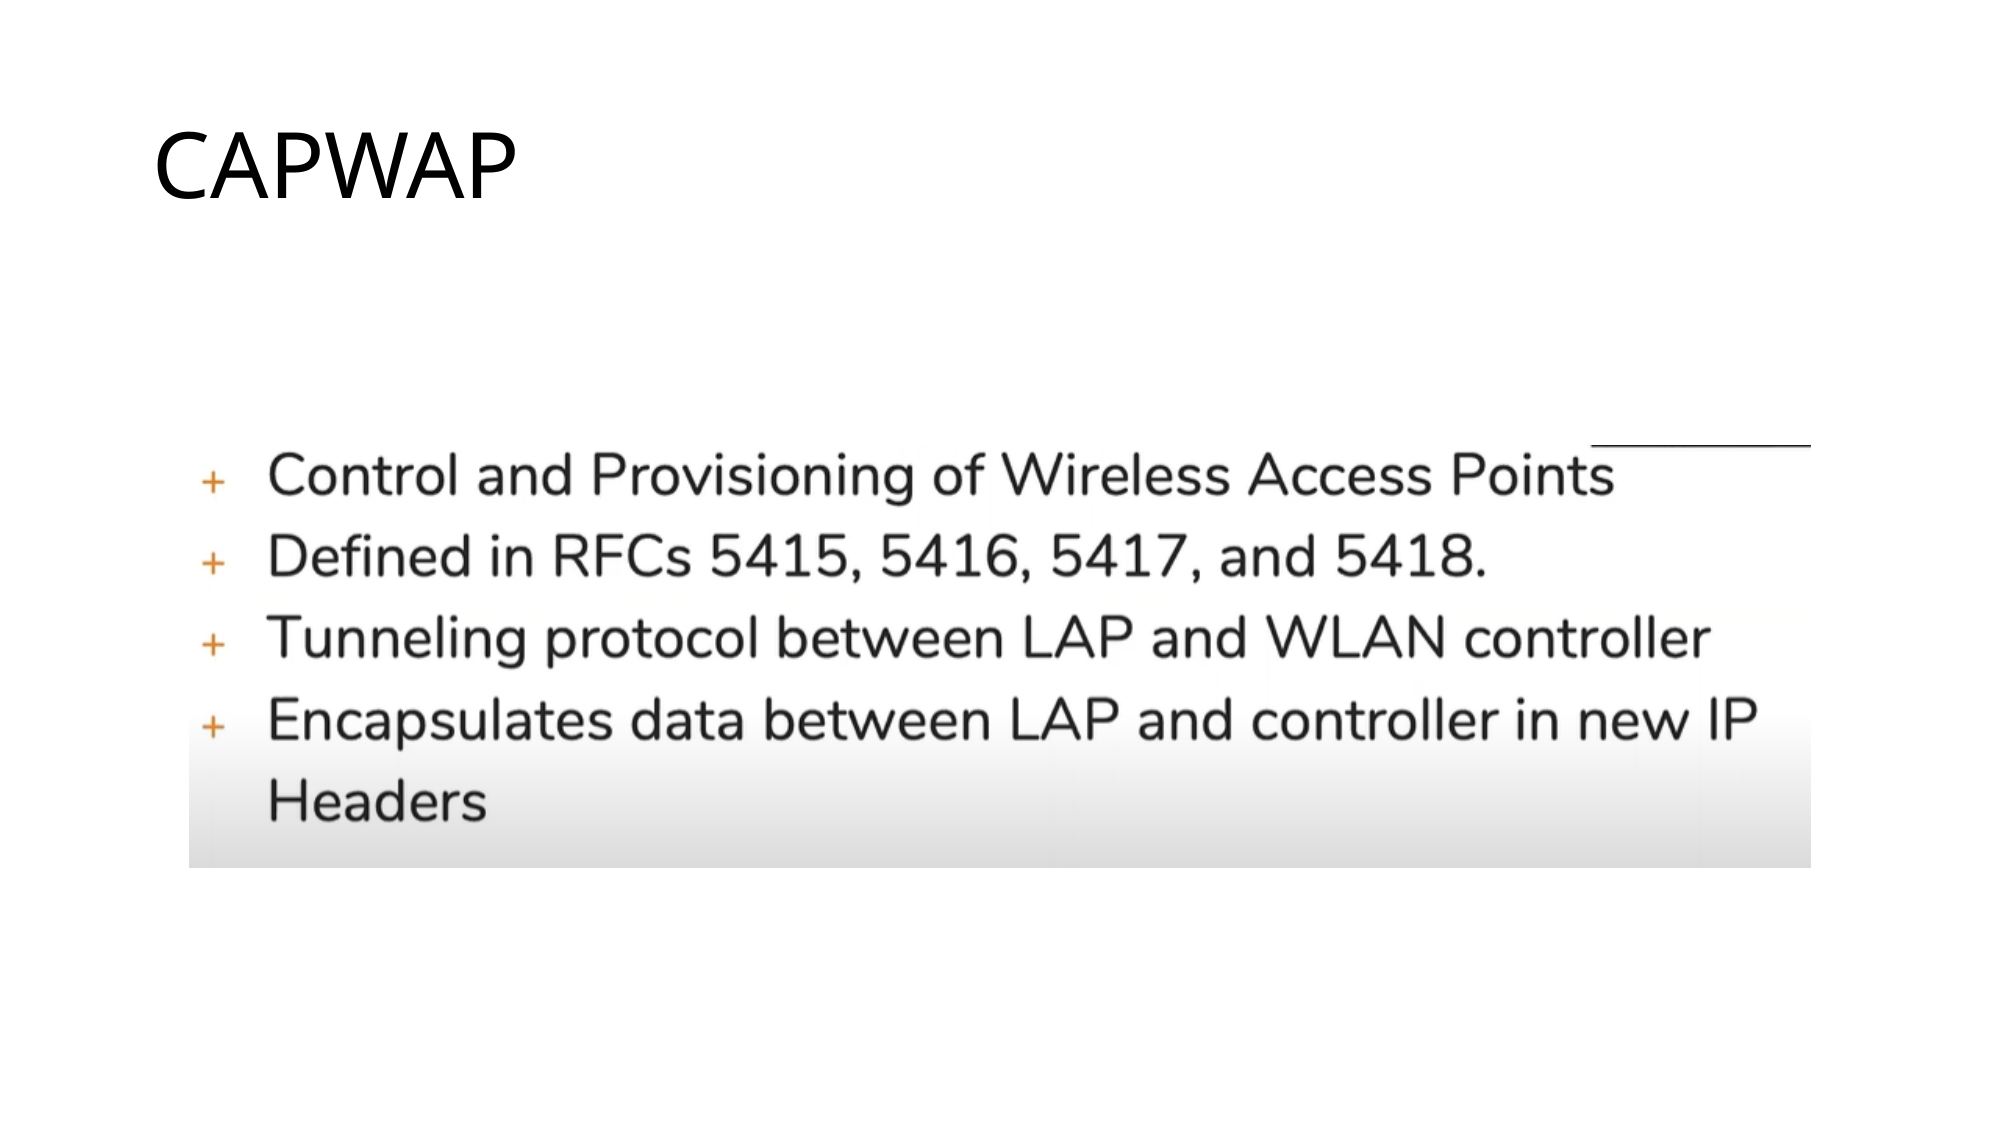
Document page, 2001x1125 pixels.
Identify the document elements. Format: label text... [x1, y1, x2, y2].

title CAPWAP [137, 59, 1863, 278]
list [188, 445, 1811, 868]
